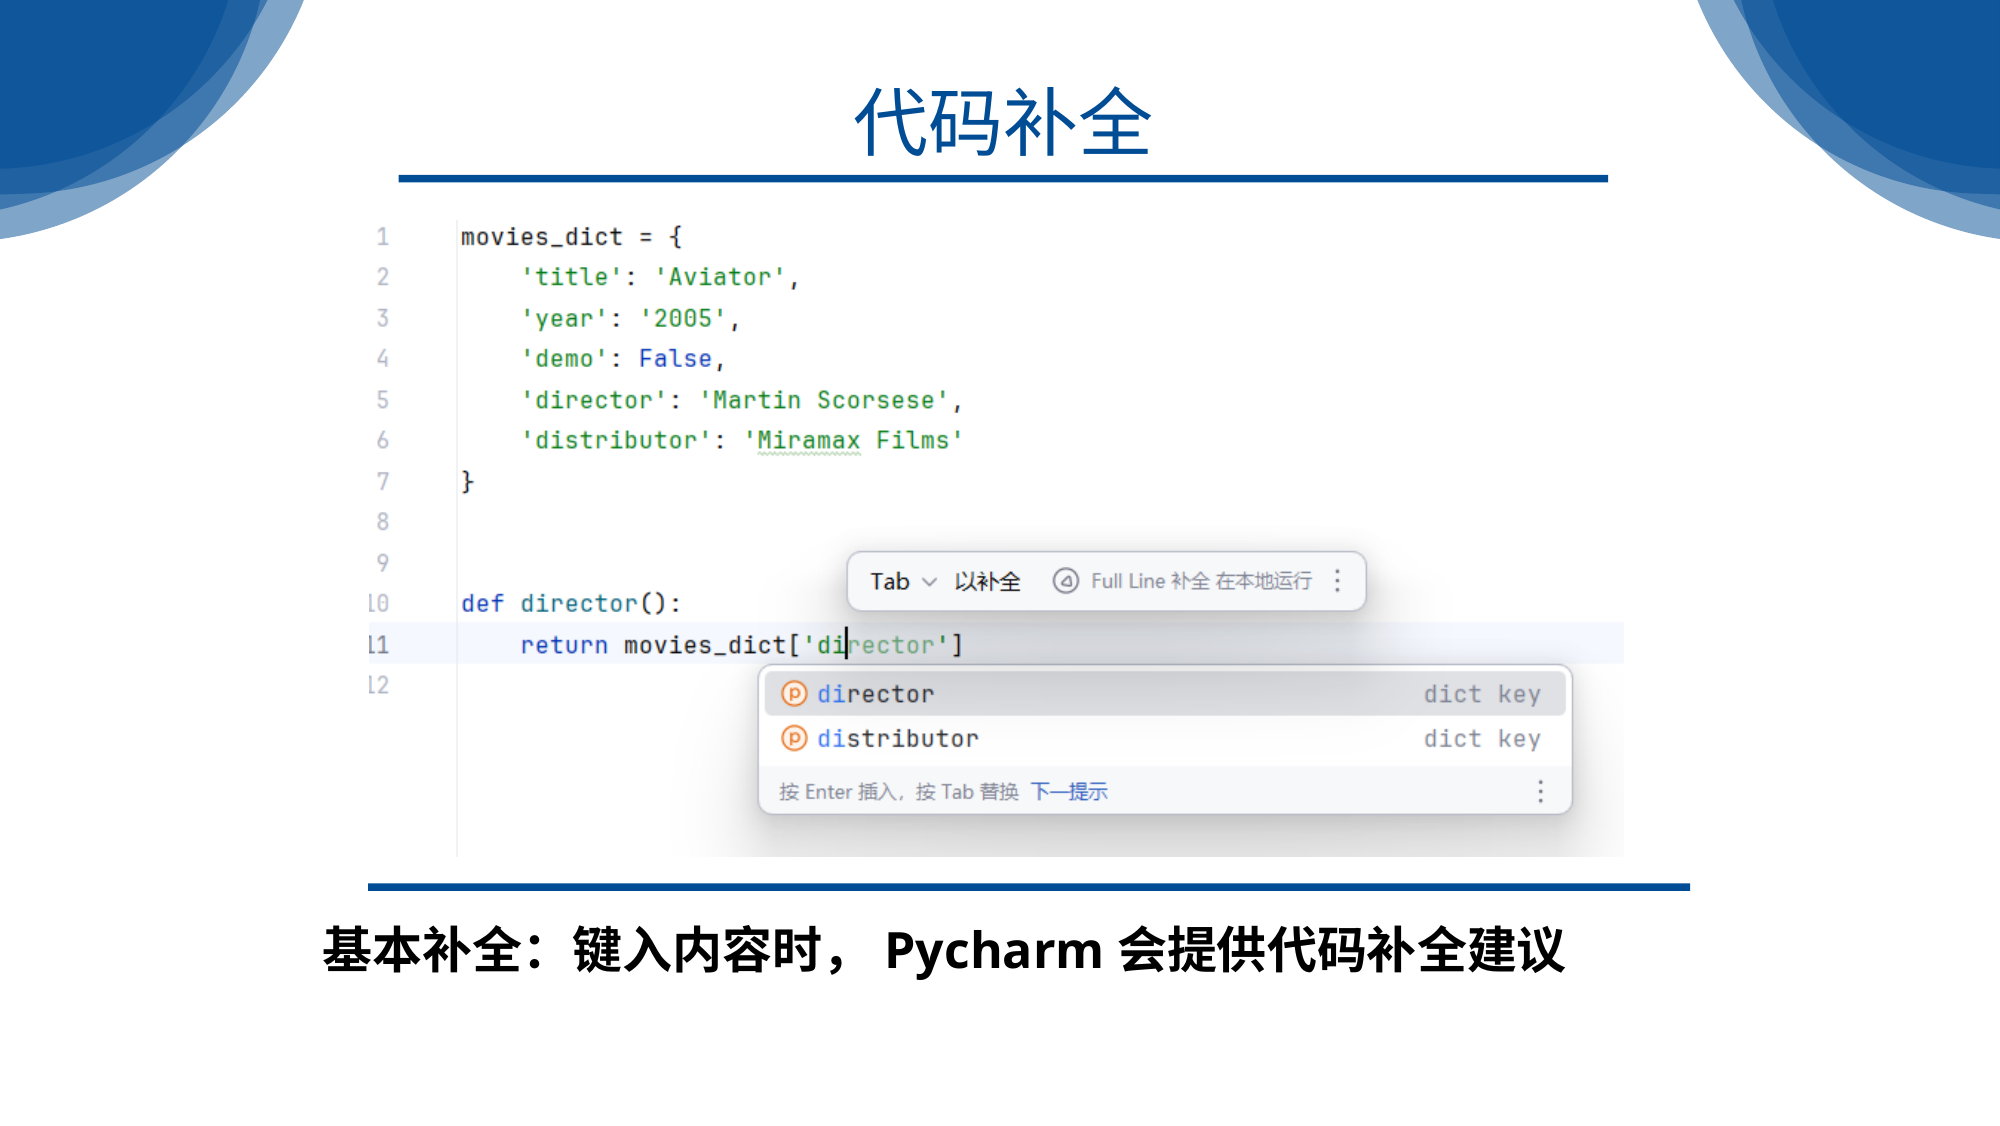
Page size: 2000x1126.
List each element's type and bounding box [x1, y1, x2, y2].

text_box [307, 883, 1691, 987]
text_box [1681, 0, 2000, 201]
text_box [383, 68, 1624, 183]
picture [369, 220, 1624, 857]
text_box [0, 0, 320, 201]
